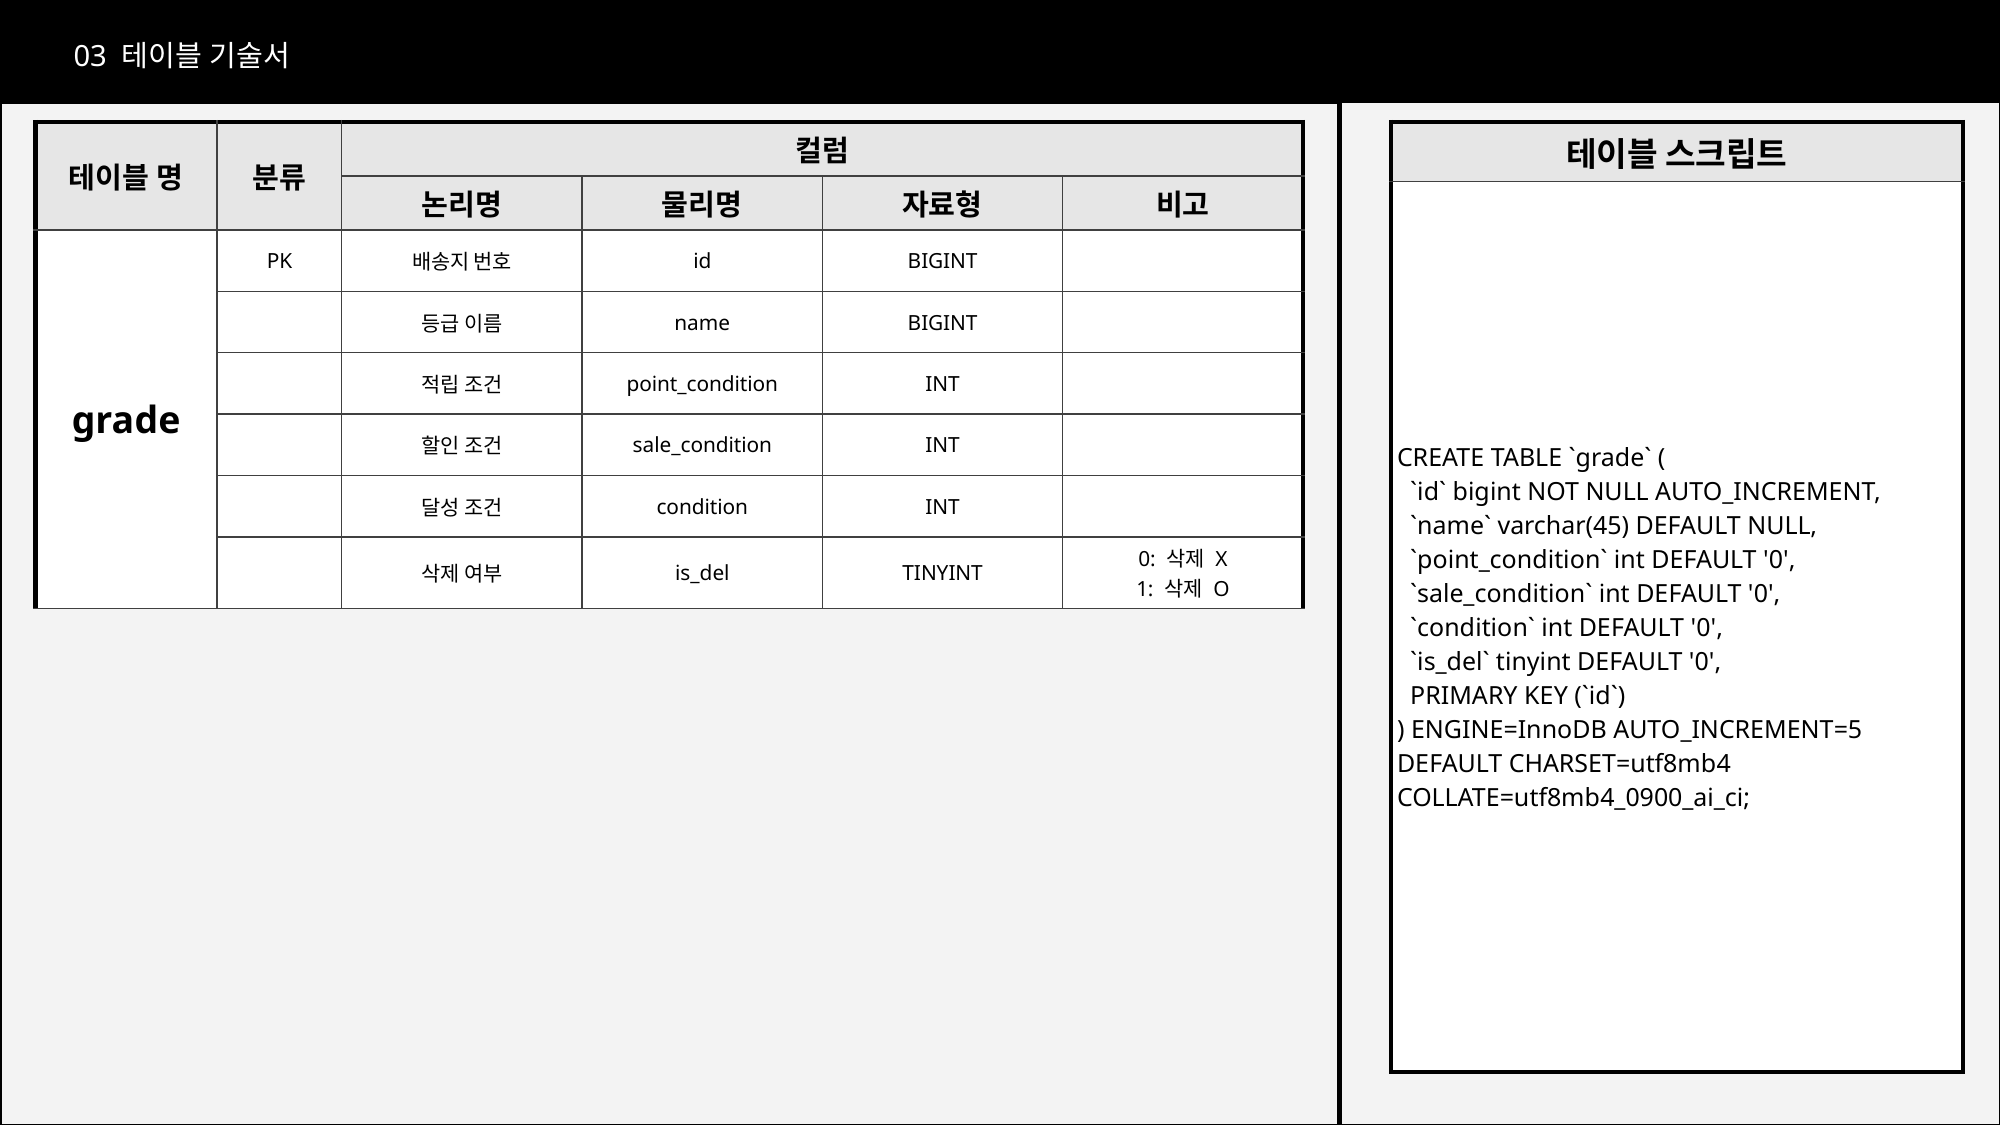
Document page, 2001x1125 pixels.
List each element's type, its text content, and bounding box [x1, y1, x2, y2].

text_box 03 테이블 기술서 [58, 29, 1059, 80]
table_cell [218, 292, 341, 352]
table_cell 달성 조건 [342, 476, 581, 536]
table_cell grade [38, 231, 216, 608]
text_box [0, 102, 1339, 1125]
table_cell PK [218, 231, 341, 291]
table_header 테이블 스크립트 [1393, 124, 1961, 181]
table_cell condition [583, 476, 822, 536]
table_cell 논리명 [342, 177, 581, 229]
table_cell 자료형 [823, 177, 1062, 229]
table_cell sale_condition [583, 415, 822, 475]
table_cell 비고 [1063, 177, 1301, 229]
table_cell [218, 476, 341, 536]
table_cell BIGINT [823, 231, 1062, 291]
table_cell [1063, 292, 1301, 352]
table_cell 할인 조건 [342, 415, 581, 475]
table_cell INT [823, 353, 1062, 413]
table_cell [218, 353, 341, 413]
table_header 테이블 명 [38, 124, 216, 229]
table_header 컬럼 [342, 124, 1301, 175]
table_cell name [583, 292, 822, 352]
text_box [0, 0, 2000, 103]
table_cell BIGINT [823, 292, 1062, 352]
table_cell [1063, 415, 1301, 475]
table_cell id [583, 231, 822, 291]
table_cell INT [823, 415, 1062, 475]
table_header 분류 [218, 124, 341, 229]
table_cell [1063, 231, 1301, 291]
table_cell [1063, 476, 1301, 536]
table_cell is_del [583, 538, 822, 608]
table_cell [218, 538, 341, 608]
table_cell 삭제 여부 [342, 538, 581, 608]
table_cell point_condition [583, 353, 822, 413]
table_cell 0: 삭제 X 1: 삭제 O [1063, 538, 1301, 608]
table_cell 물리명 [583, 177, 822, 229]
table_cell CREATE TABLE `grade` ( `id` bigint NOT NULL AUTO_INCREMENT, `name` varchar(45) DEFAULT NULL, `point_condition` int DEFAULT '0', `sale_condition` int DEFAULT '0', `condition` int DEFAULT '0', `is_del` tinyint DEFAULT '0', PRIMARY KEY (`id`) ) ENGINE=InnoDB AUTO_INCREMENT=5 DEFAULT CHARSET=utf8mb4 COLLATE=utf8mb4_0900_ai_ci; [1393, 182, 1961, 1070]
text_box [1340, 58, 2000, 1125]
table_cell 적립 조건 [342, 353, 581, 413]
table_cell 등급 이름 [342, 292, 581, 352]
table_cell 배송지 번호 [342, 231, 581, 291]
table_cell [218, 415, 341, 475]
table_cell TINYINT [823, 538, 1062, 608]
table_cell [1063, 353, 1301, 413]
table_cell INT [823, 476, 1062, 536]
